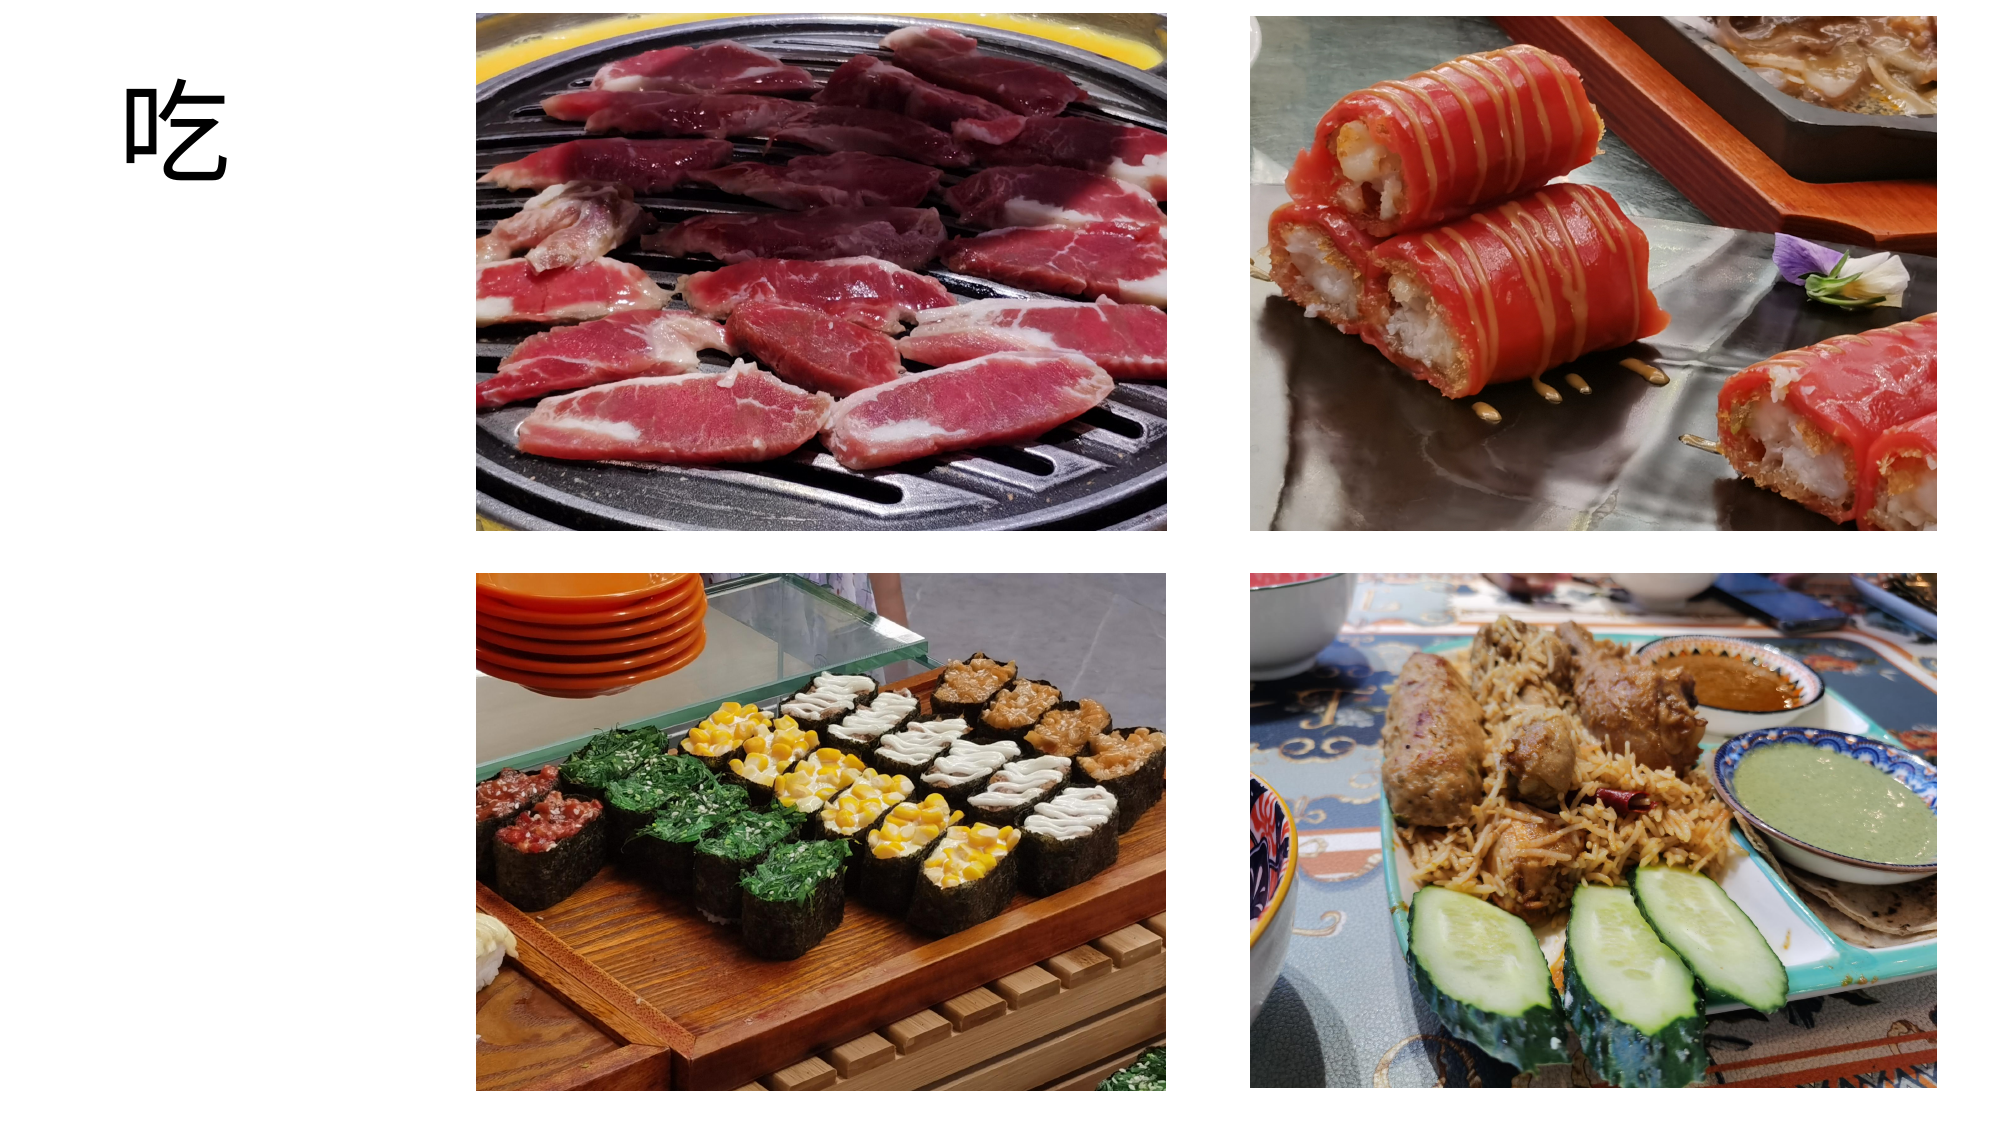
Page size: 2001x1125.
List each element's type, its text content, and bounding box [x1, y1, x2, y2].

picture [1250, 16, 1937, 531]
picture [476, 13, 1167, 531]
picture [1250, 573, 1937, 1088]
picture [476, 573, 1166, 1091]
text_box 吃 [103, 53, 433, 204]
